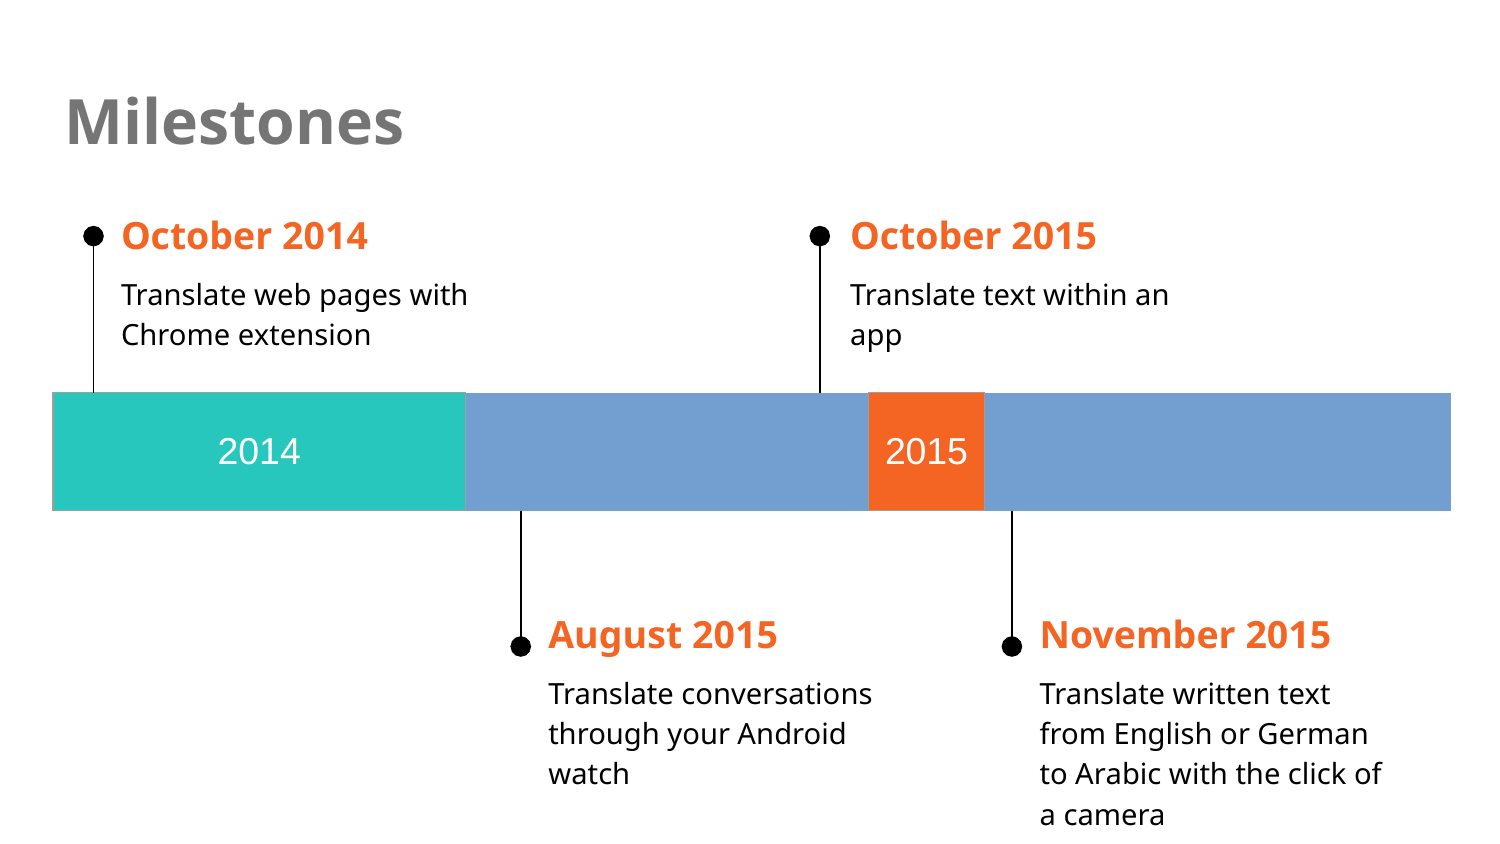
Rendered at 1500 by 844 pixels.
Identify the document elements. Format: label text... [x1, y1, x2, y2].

table_header 2014 [54, 393, 465, 510]
title Milestones [49, 67, 1448, 173]
title November 2015 [1024, 601, 1411, 655]
list Translate conversations through your Android watch [533, 655, 914, 751]
title October 2014 [106, 202, 486, 256]
list Translate web pages with Chrome extension [106, 256, 486, 351]
list Translate text within an app [835, 256, 1222, 351]
title August 2015 [533, 601, 914, 655]
table_header 2015 [869, 393, 984, 510]
title October 2015 [835, 202, 1222, 256]
list Translate written text from English or German to Arabic with the click of a camera [1024, 655, 1411, 751]
